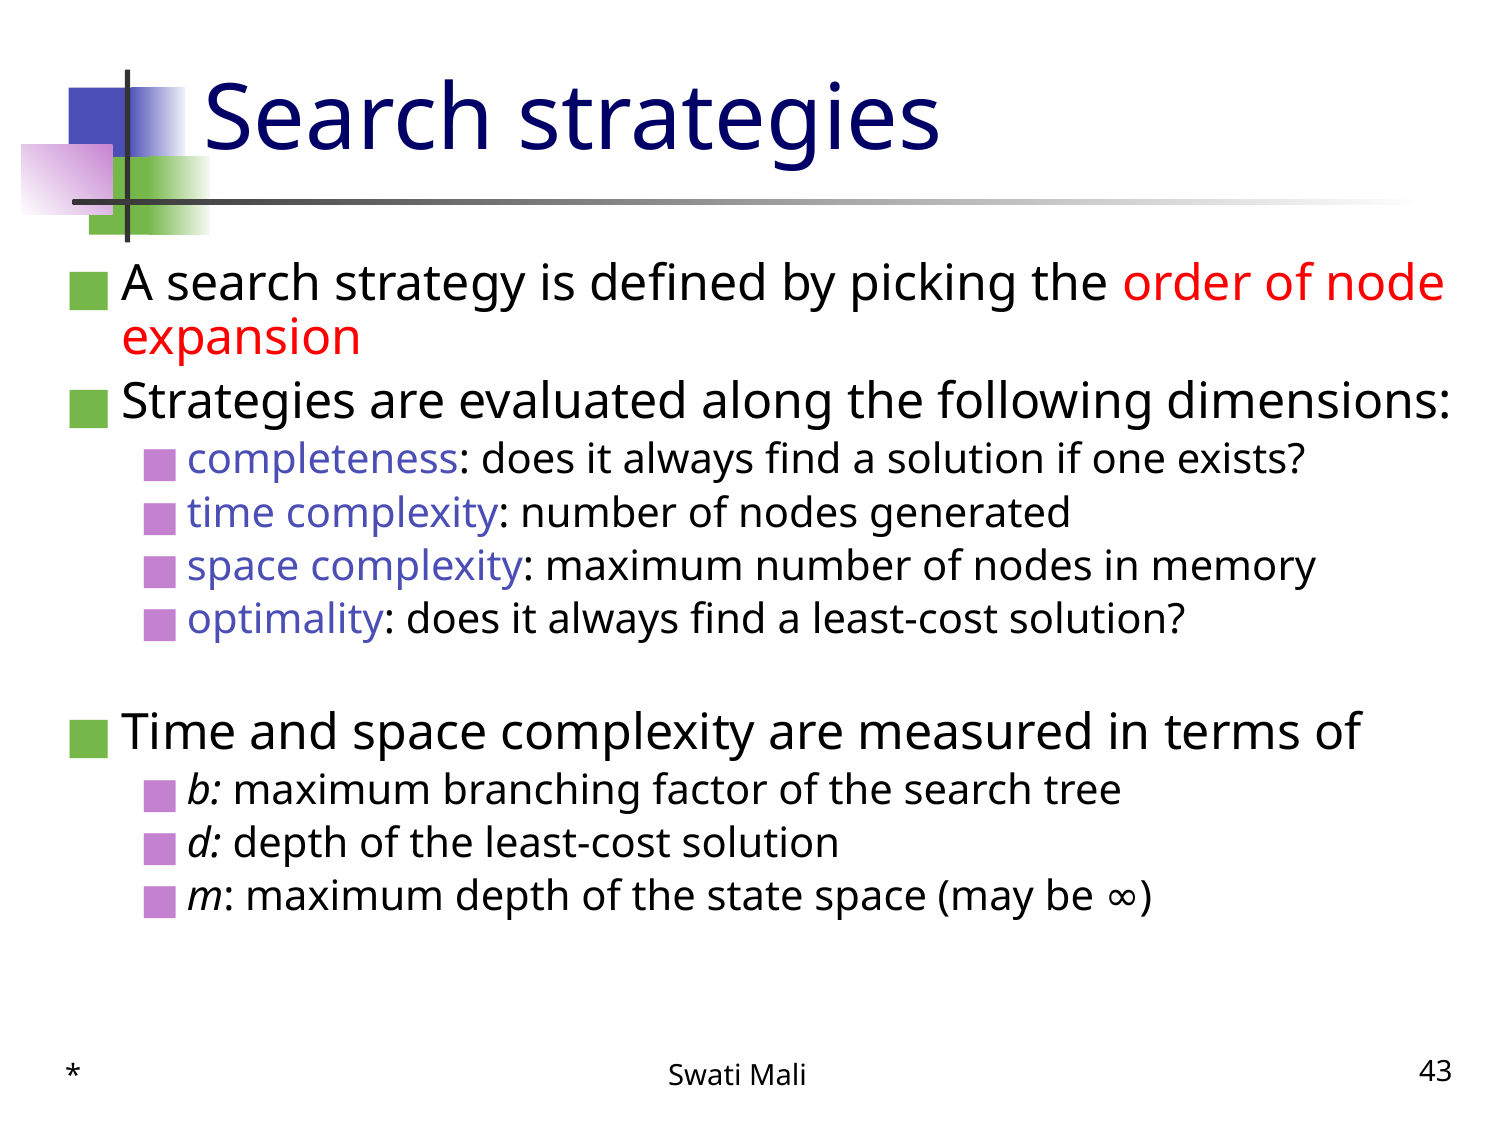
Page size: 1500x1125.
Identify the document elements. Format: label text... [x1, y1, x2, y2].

list A search strategy is defined by picking the order of node expansion Strategies are evaluated along the following dimensions: completeness: does it always find a solution if one exists? time complexity: number of nodes generated space complexity: maximum number of nodes in memory optimality: does it always find a least-cost solution? Time and space complexity are measured in terms of b: maximum branching factor of the search tree d: depth of the least-cost solution m: maximum depth of the state space (may be ∞) [50, 249, 1469, 1006]
text_box * [49, 1024, 363, 1100]
text_box 43 [1155, 1024, 1468, 1100]
title Search strategies [188, 35, 1468, 175]
text_box Swati Mali [500, 1024, 975, 1100]
